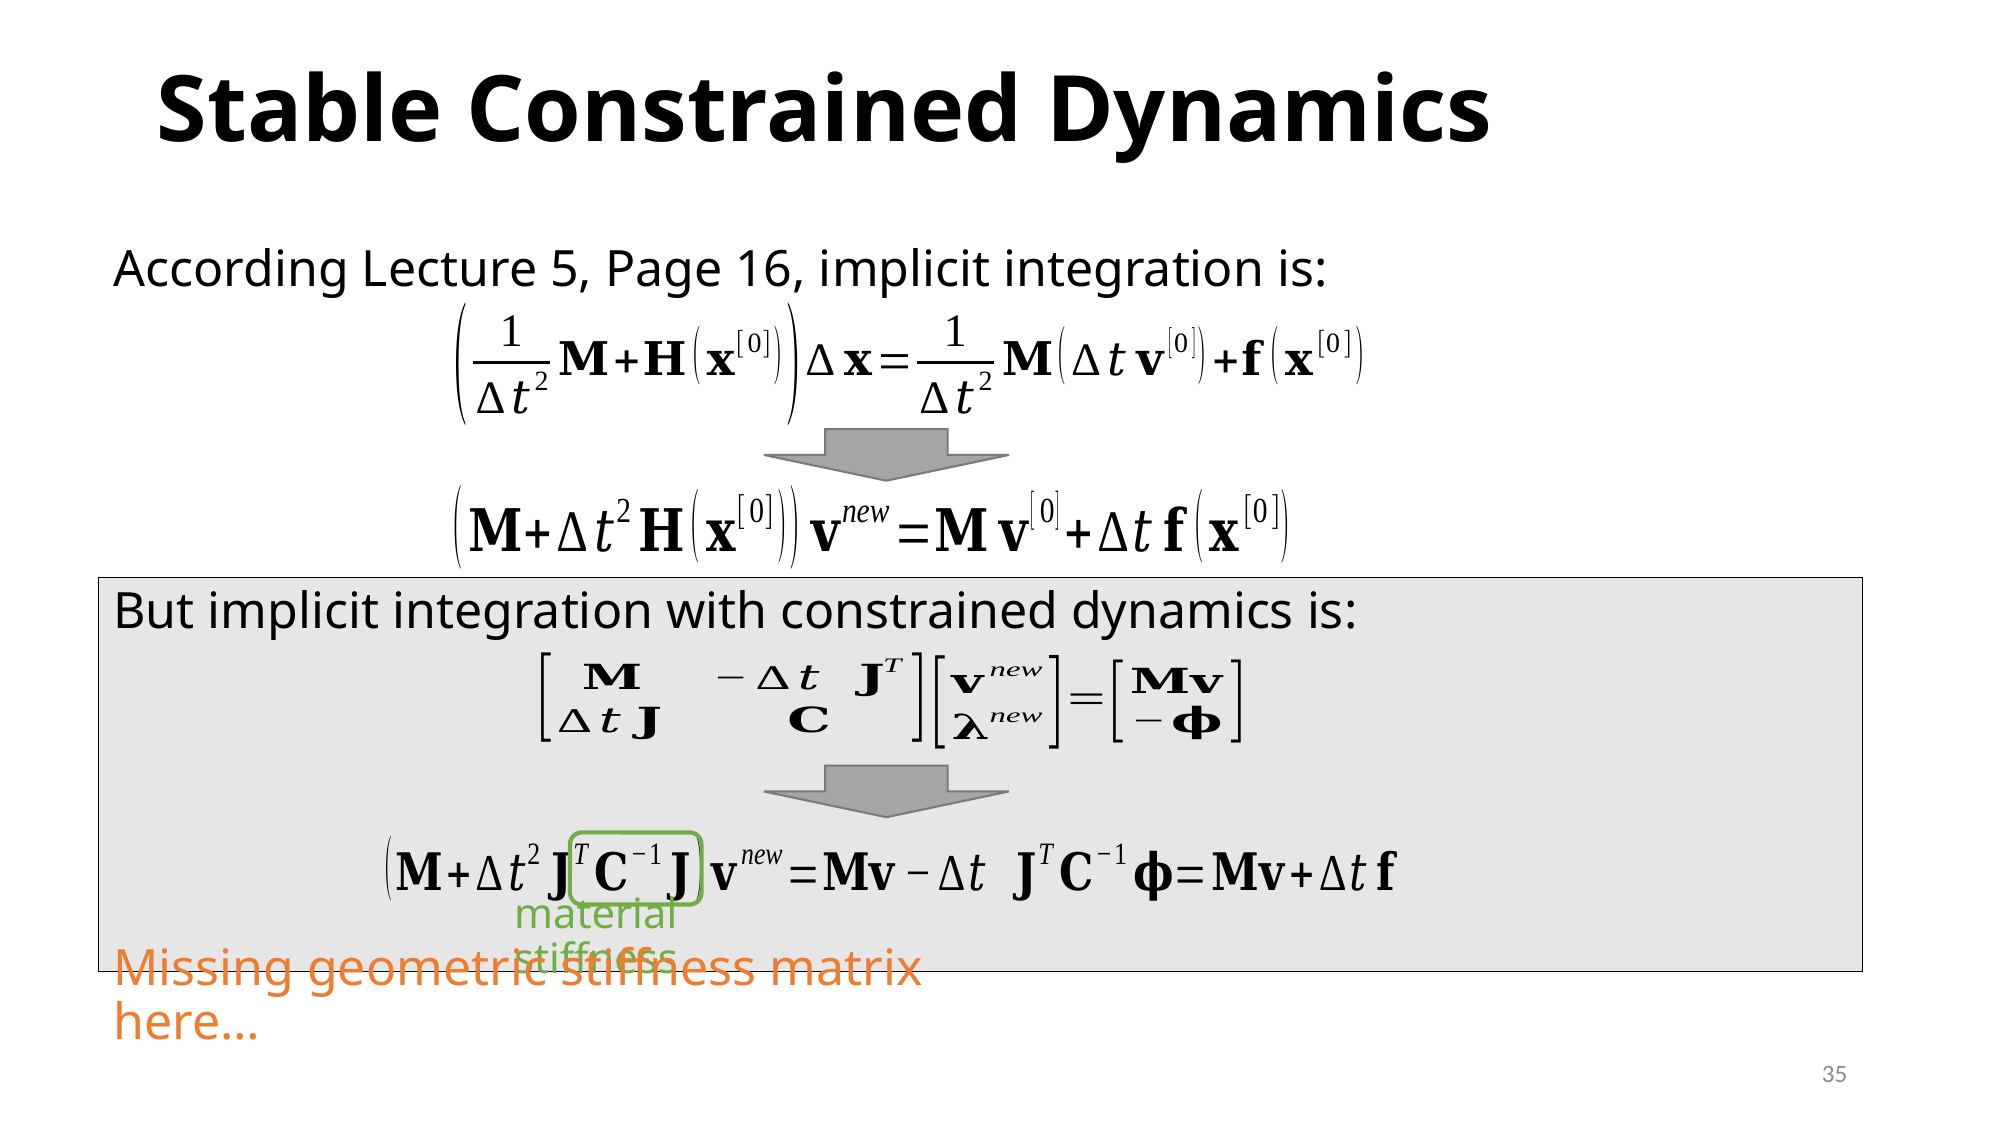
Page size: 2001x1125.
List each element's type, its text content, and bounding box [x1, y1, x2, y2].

text_box Missing geometric stiffness matrix here… [98, 971, 1056, 1022]
text_box [568, 831, 703, 906]
text_box [98, 722, 1863, 972]
text_box According Lecture 5, Page 16, implicit integration is: [98, 162, 1944, 380]
text_box But implicit integration with constrained dynamics is: [98, 503, 1944, 722]
slide_number 35 [1412, 1042, 1863, 1103]
title Stable Constrained Dynamics [141, 3, 1867, 162]
text_box [763, 428, 1010, 482]
text_box [763, 764, 1010, 819]
text_box material stiffness [499, 913, 821, 963]
